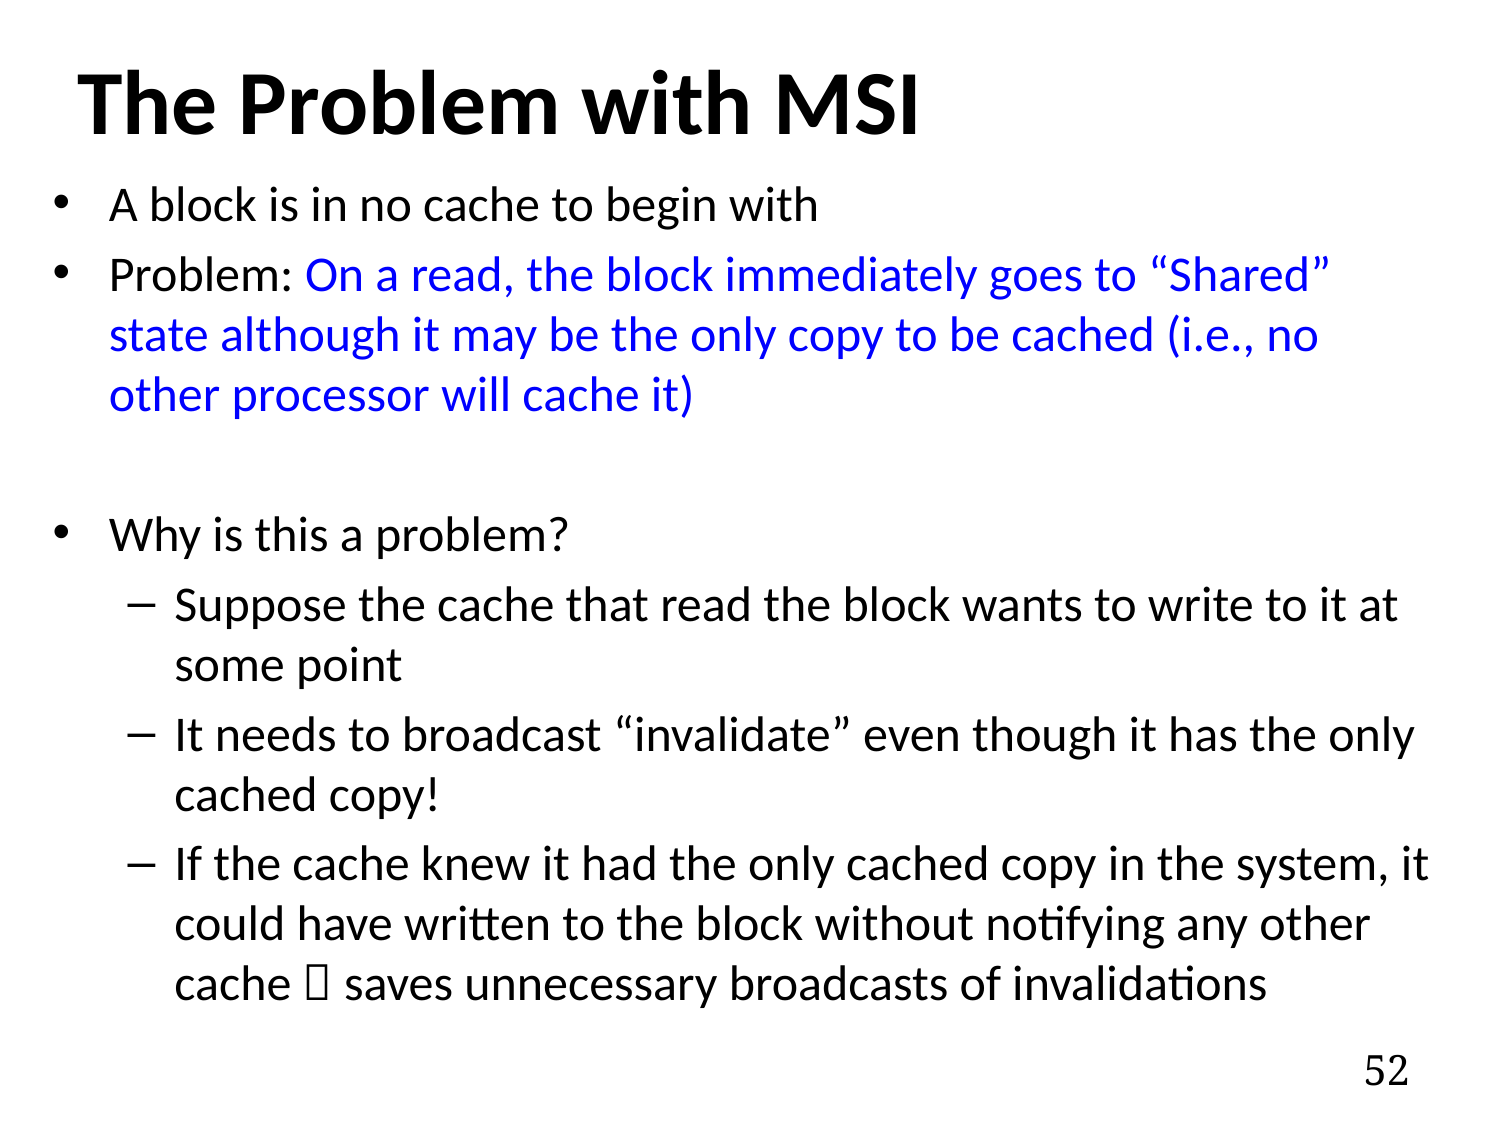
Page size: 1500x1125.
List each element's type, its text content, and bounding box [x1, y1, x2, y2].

title The Problem with MSI [62, 4, 1413, 163]
list A block is in no cache to begin with Problem: On a read, the block immediately goes to “Shared” state although it may be the only copy to be cached (i.e., no other processor will cache it) Why is this a problem? Suppose the cache that read the block wants to write to it at some point It needs to broadcast “invalidate” even though it has the only cached copy! If the cache knew it had the only cached copy in the system, it could have written to the block without notifying any other cache  saves unnecessary broadcasts of invalidations [37, 163, 1450, 1016]
slide_number 52 [1074, 1042, 1425, 1103]
